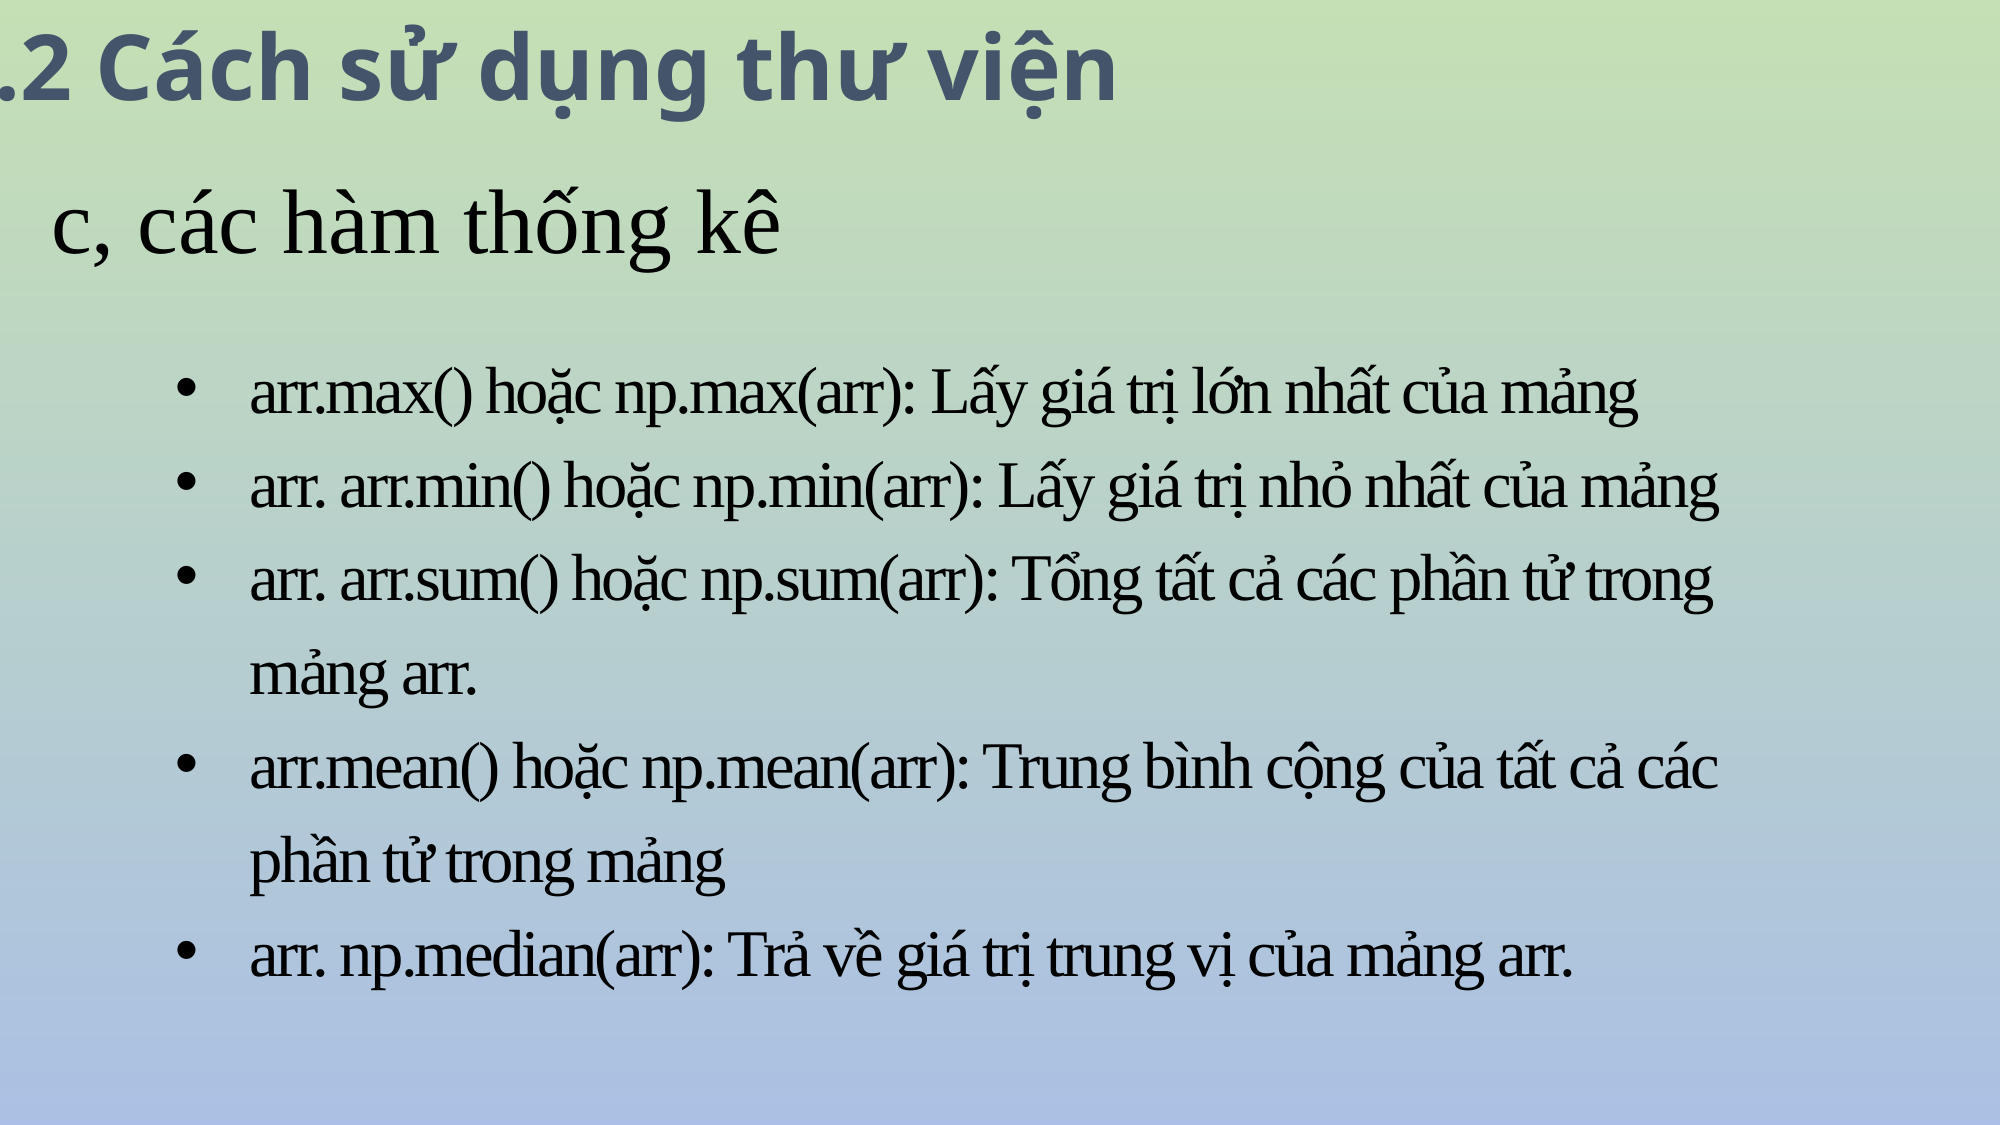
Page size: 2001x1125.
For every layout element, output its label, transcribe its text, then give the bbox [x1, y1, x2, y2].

title 3.2 Cách sử dụng thư viện [0, 0, 1140, 128]
text_box c, các hàm thống kê [36, 154, 1165, 280]
text_box arr.max() hoặc np.max(arr): Lấy giá trị lớn nhất của mảng arr. arr.min() hoặc np.min(arr): Lấy giá trị nhỏ nhất của mảng arr. arr.sum() hoặc np.sum(arr): Tổng tất cả các phần tử trong mảng arr. arr.mean() hoặc np.mean(arr): Trung bình cộng của tất cả các phần tử trong mảng arr. np.median(arr): Trả về giá trị trung vị của mảng arr. [174, 332, 1825, 990]
